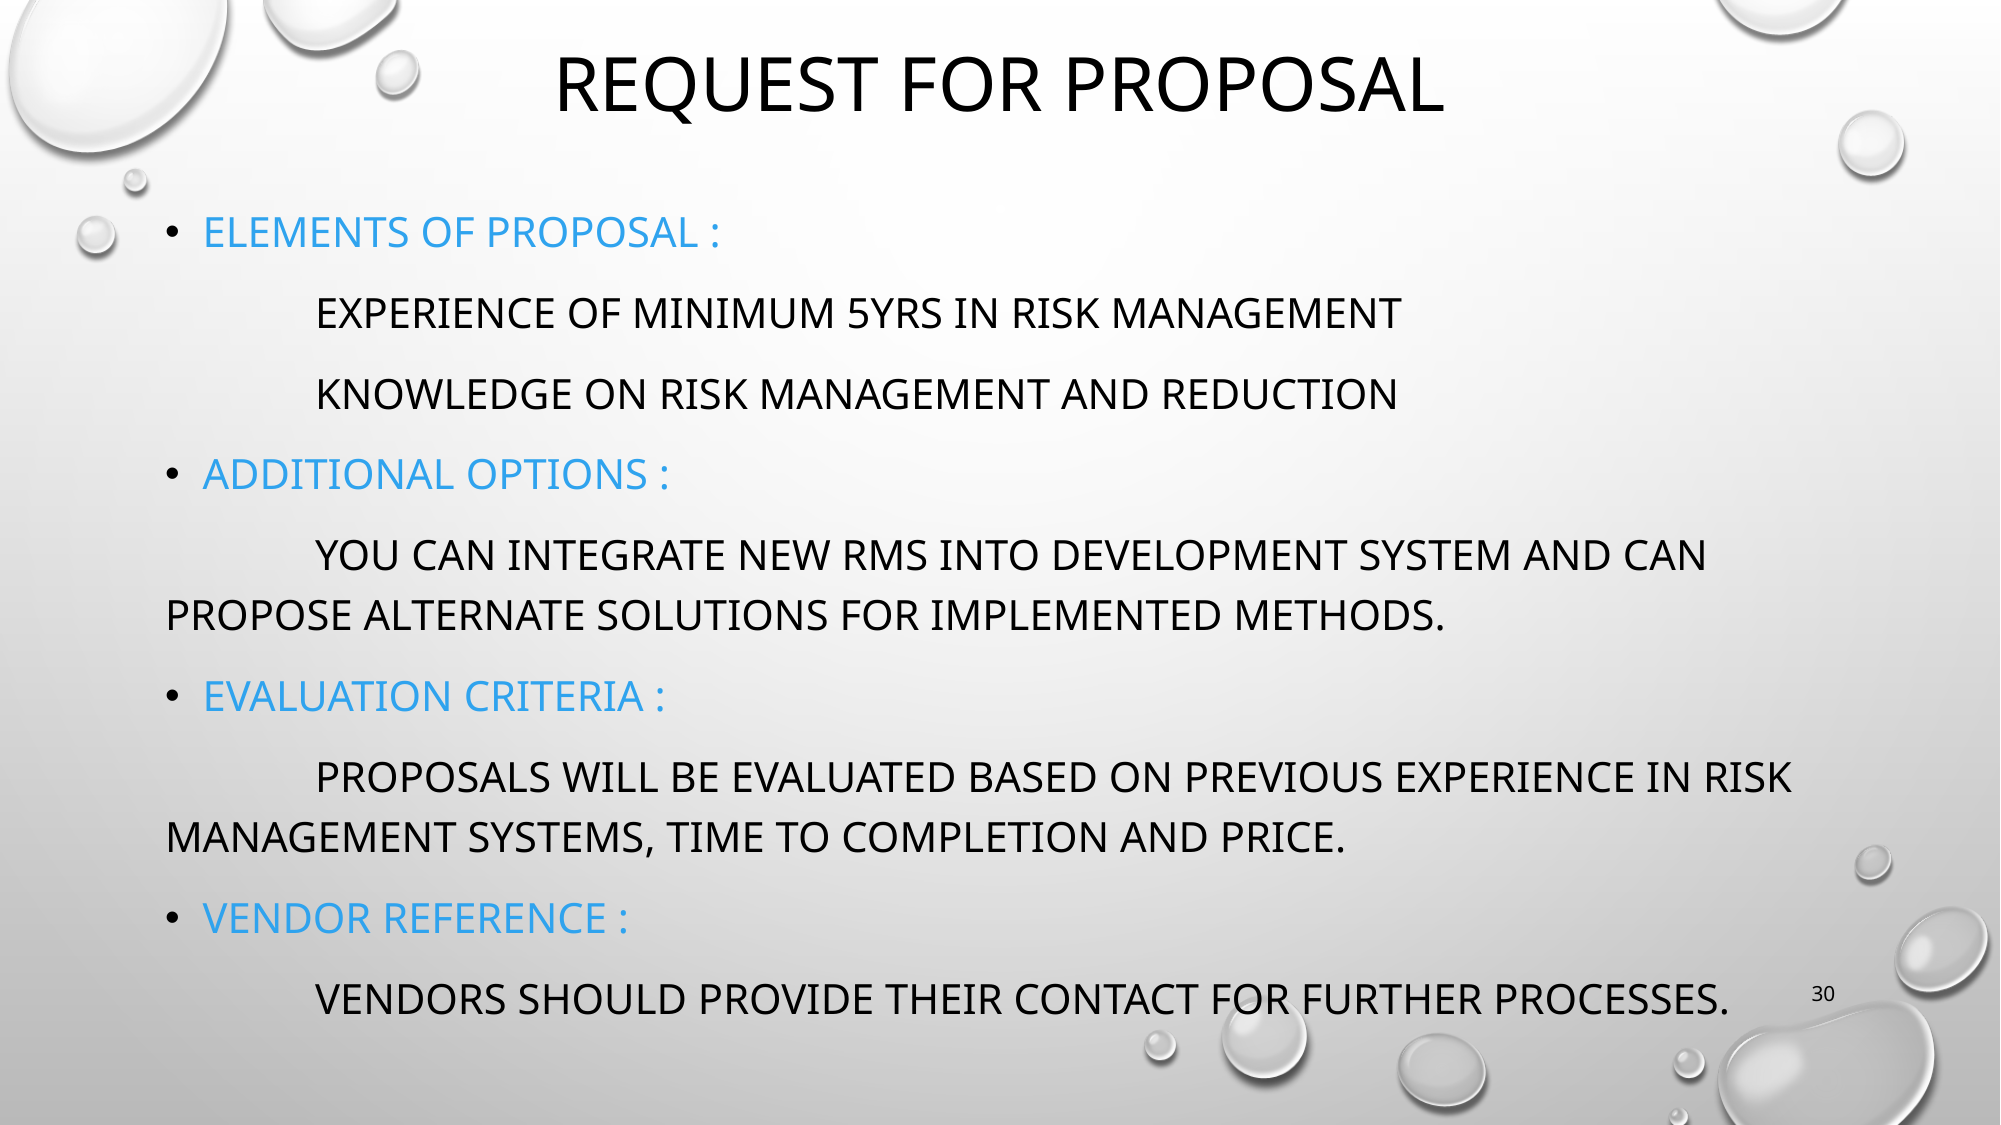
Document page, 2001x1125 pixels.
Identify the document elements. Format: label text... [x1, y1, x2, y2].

title REQUEST FOR PROPOSAL [149, 38, 1850, 137]
picture [0, 0, 2000, 1125]
slide_number 30 [1724, 965, 1851, 1025]
list ELEMENTS OF PROPOSAL : Experience of minimum 5yrs in risk management knowledge on Risk management and reduction Additional options : you can integrate new rms into development system and can propose alternate solutions for implemented methods. Evaluation criteria : Proposals will be evaluated based on previous experience in risk management systems, time to completion and price. Vendor reference : Vendors should provide their contact for further processes. [149, 188, 1850, 1046]
